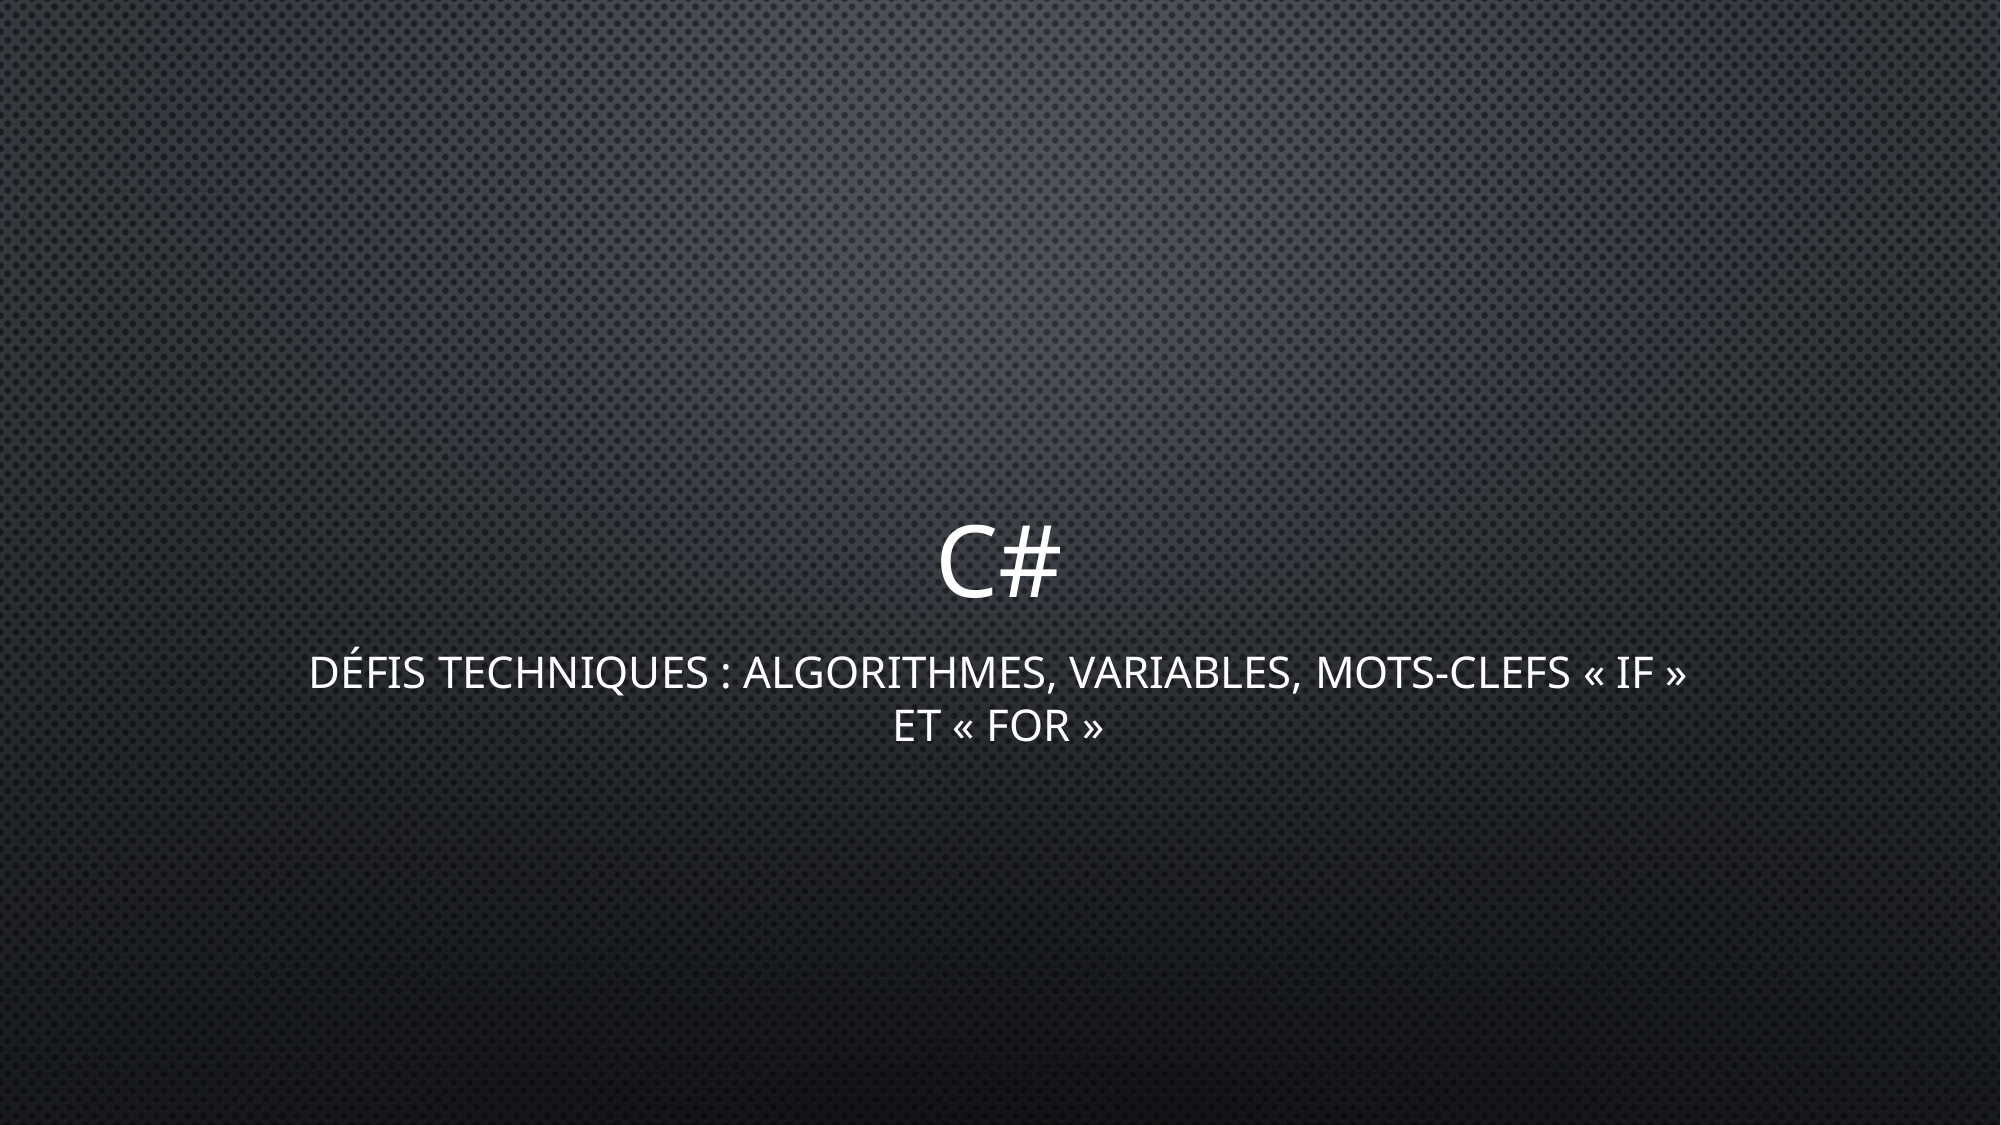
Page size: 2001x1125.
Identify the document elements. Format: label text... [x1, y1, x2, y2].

subtitle Défis techniques : algorithmes, variables, mots-clefs « if » et « for » [287, 637, 1711, 950]
title C# [287, 99, 1711, 625]
